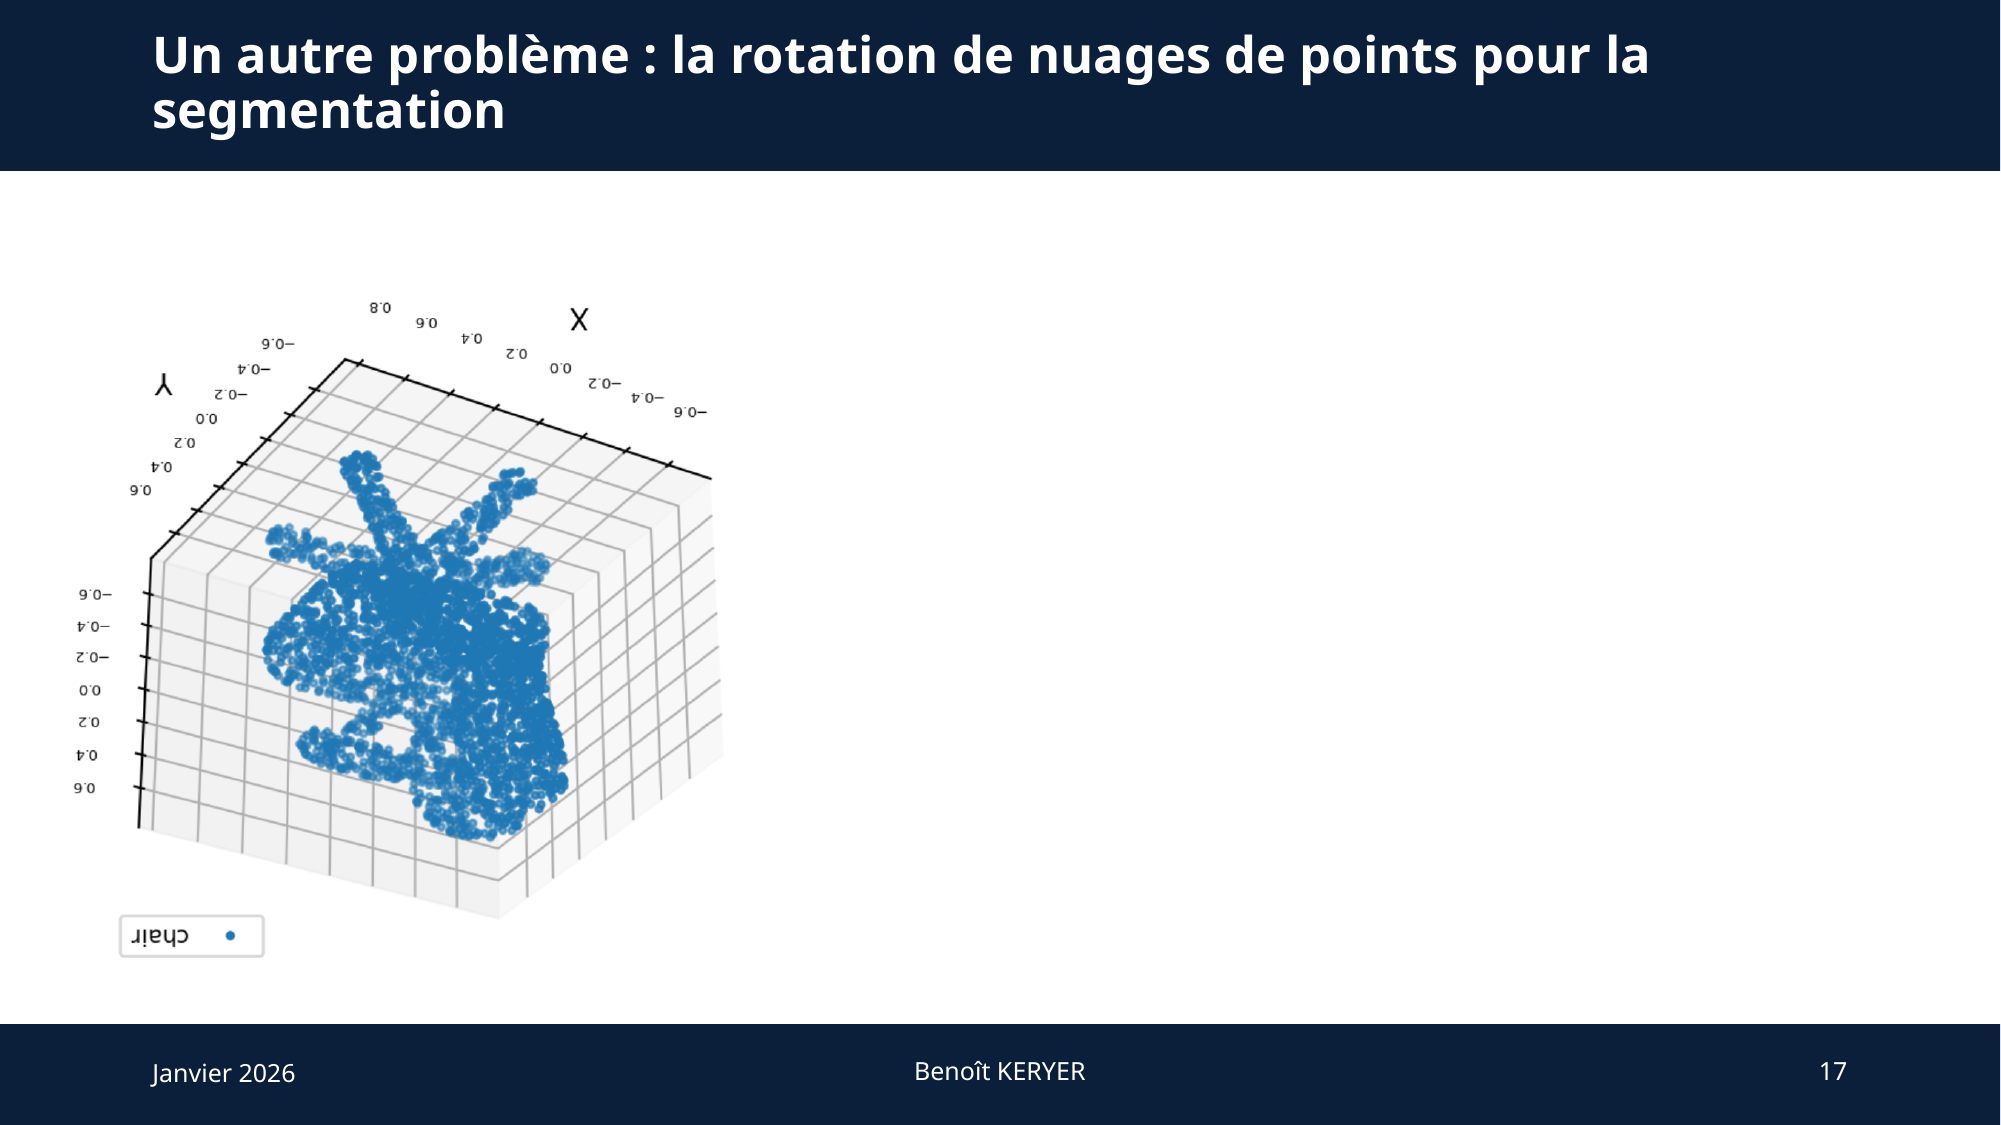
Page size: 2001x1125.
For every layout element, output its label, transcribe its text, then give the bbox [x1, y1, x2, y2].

title Un autre problème : la rotation de nuages de points pour la segmentation [137, 22, 1863, 147]
slide_number 17 [1412, 1042, 1863, 1103]
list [51, 278, 780, 965]
footer Benoît KERYER [662, 1042, 1338, 1103]
slide_number Janvier 2026 [137, 1042, 588, 1103]
